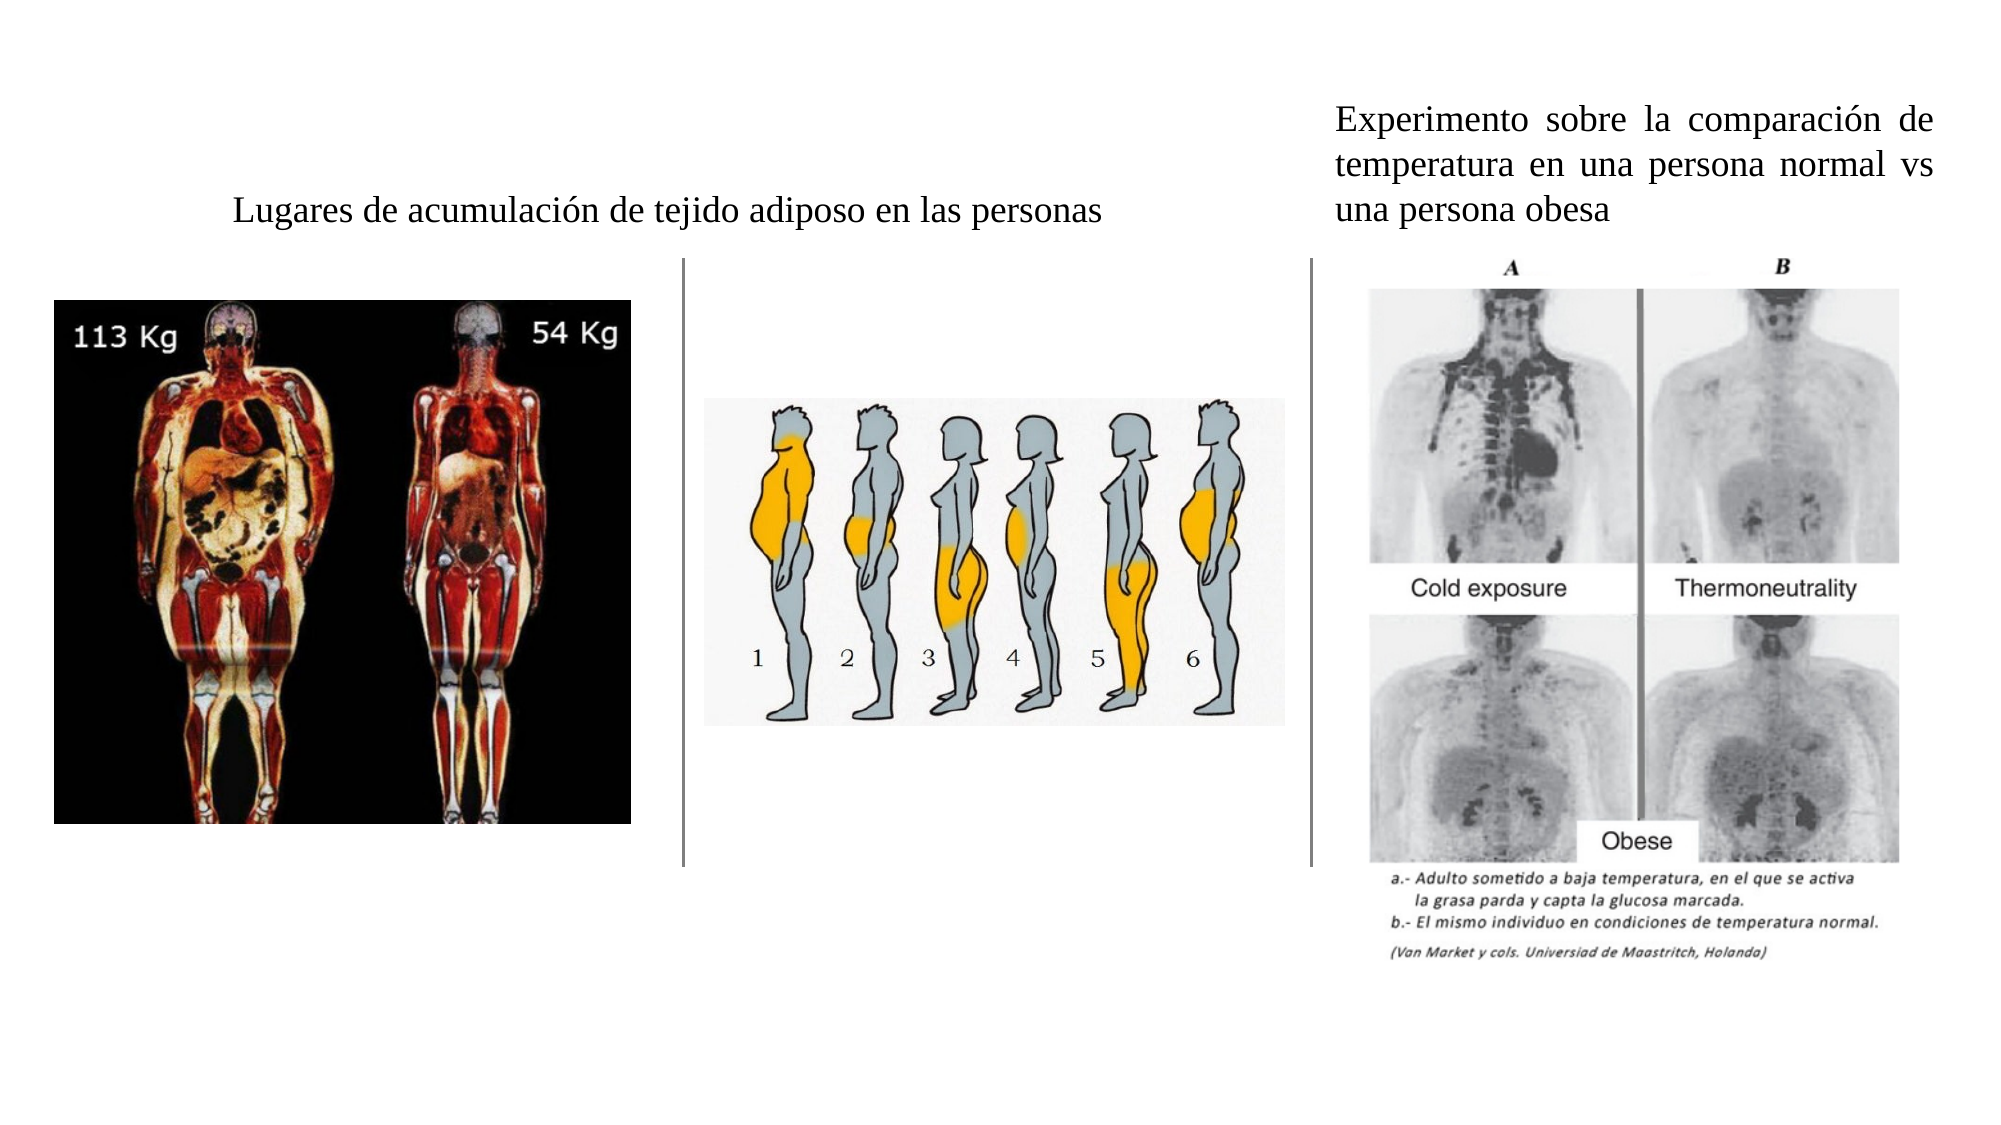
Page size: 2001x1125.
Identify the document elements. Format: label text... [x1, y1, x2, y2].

picture [1364, 258, 1905, 972]
picture [53, 300, 631, 824]
text_box Lugares de acumulación de tejido adiposo en las personas [217, 177, 1149, 238]
picture [704, 398, 1285, 726]
text_box Experimento sobre la comparación de temperatura en una persona normal vs una persona obesa [1320, 86, 1950, 237]
